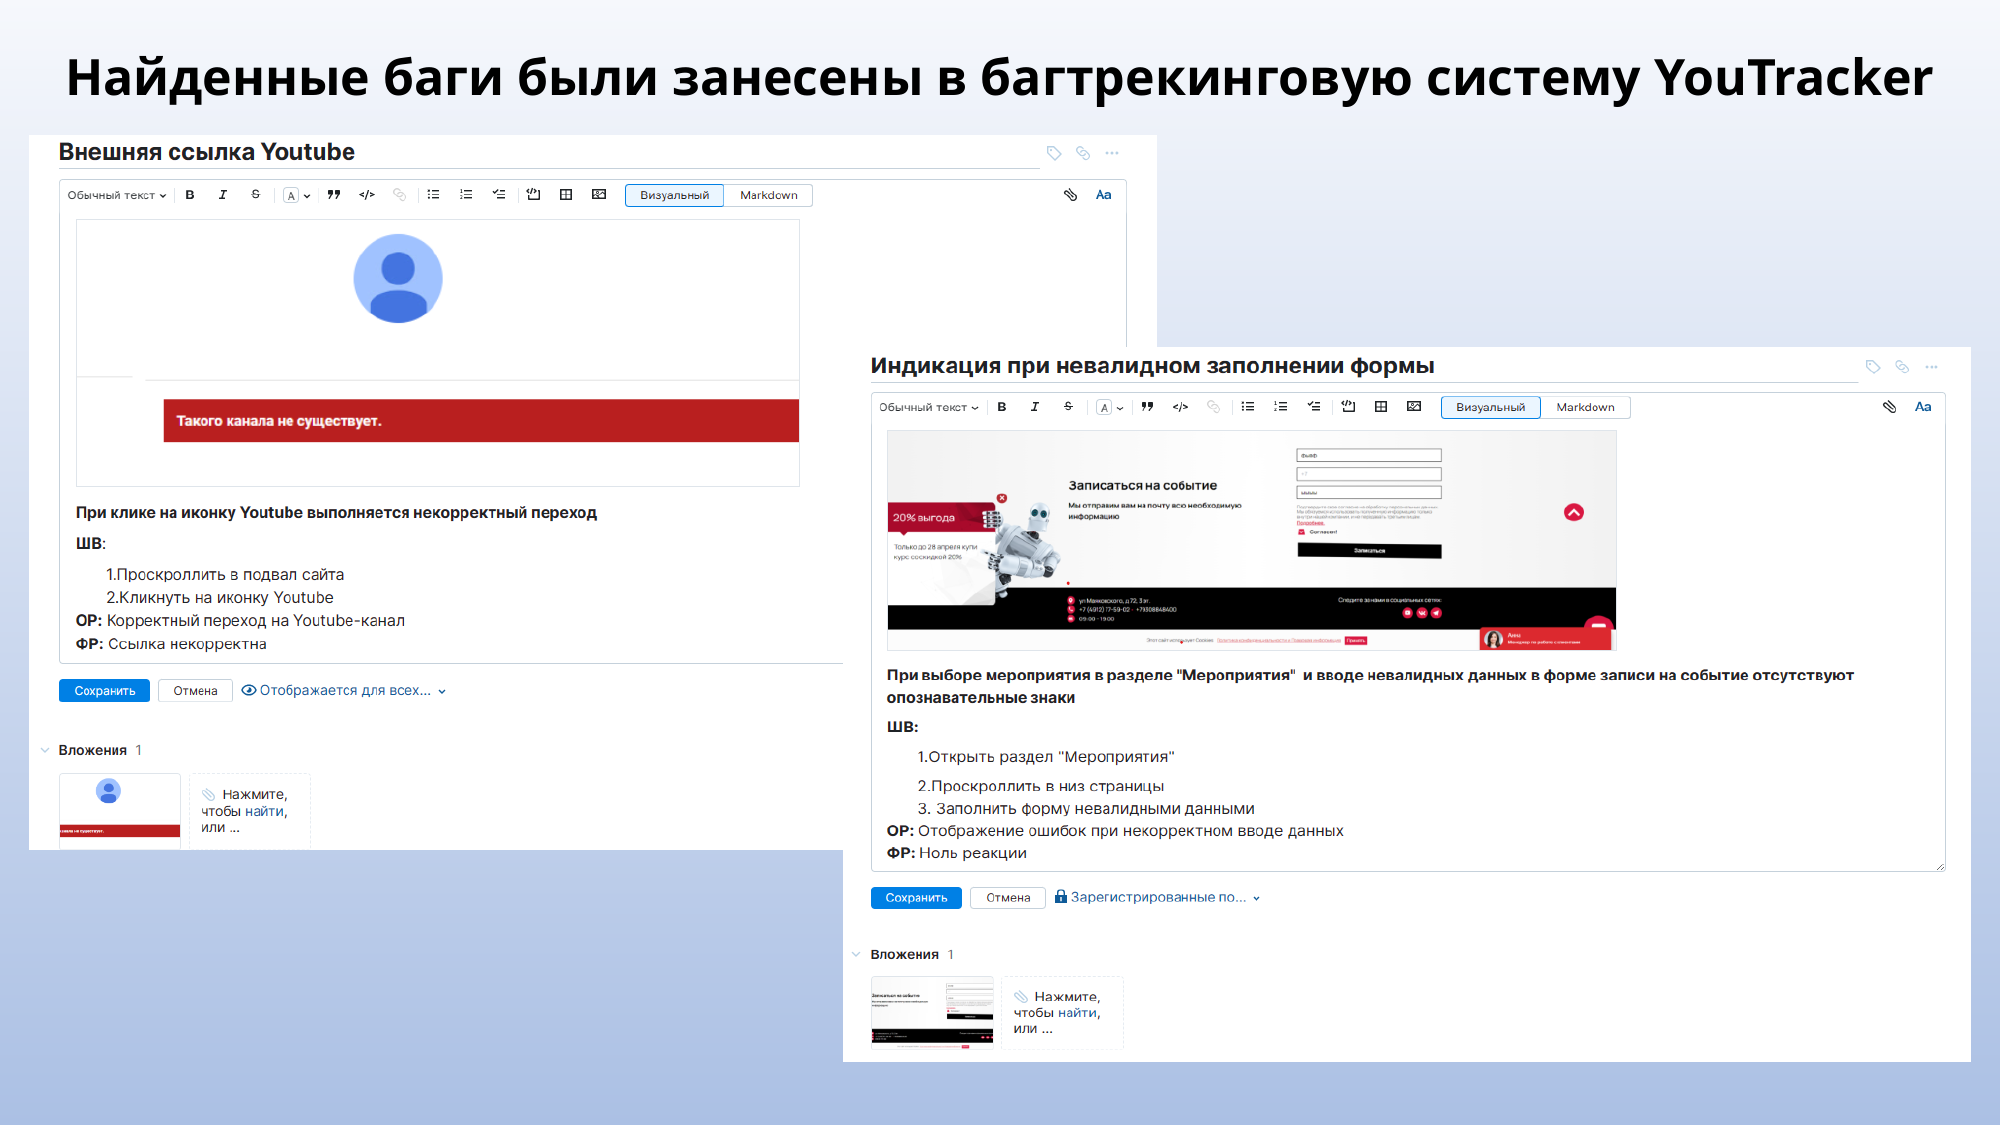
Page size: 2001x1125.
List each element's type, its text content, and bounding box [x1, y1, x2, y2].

picture [29, 135, 1971, 1062]
title Найденные баги были занесены в багтрекинговую систему YouTracker [29, 22, 1971, 136]
